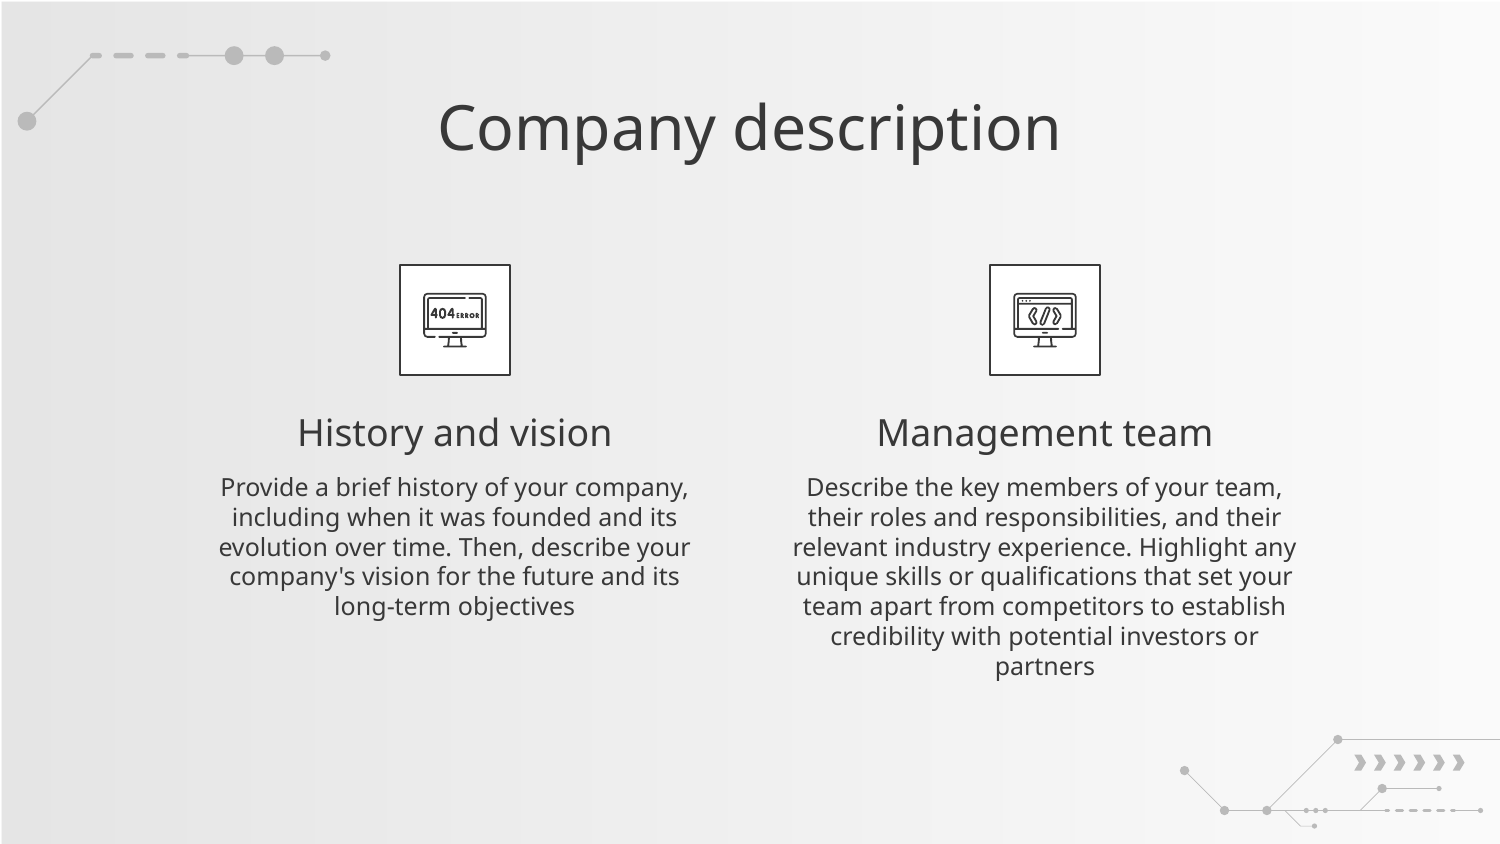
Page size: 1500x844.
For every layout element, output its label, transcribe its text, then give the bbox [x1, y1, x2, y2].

title Company description [118, 72, 1382, 167]
subtitle Management team [774, 395, 1316, 456]
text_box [1013, 292, 1077, 348]
subtitle Provide a brief history of your company, including when it was founded and its evolution over time. Then, describe your company's vision for the future and its long-term objectives [184, 469, 726, 670]
text_box [989, 264, 1101, 376]
subtitle Describe the key members of your team, their roles and responsibilities, and their relevant industry experience. Highlight any unique skills or qualifications that set your team apart from competitors to establish credibility with potential investors or partners [774, 456, 1316, 670]
text_box [399, 264, 511, 376]
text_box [422, 292, 487, 348]
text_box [2, 2, 1500, 844]
subtitle History and vision [184, 395, 726, 469]
